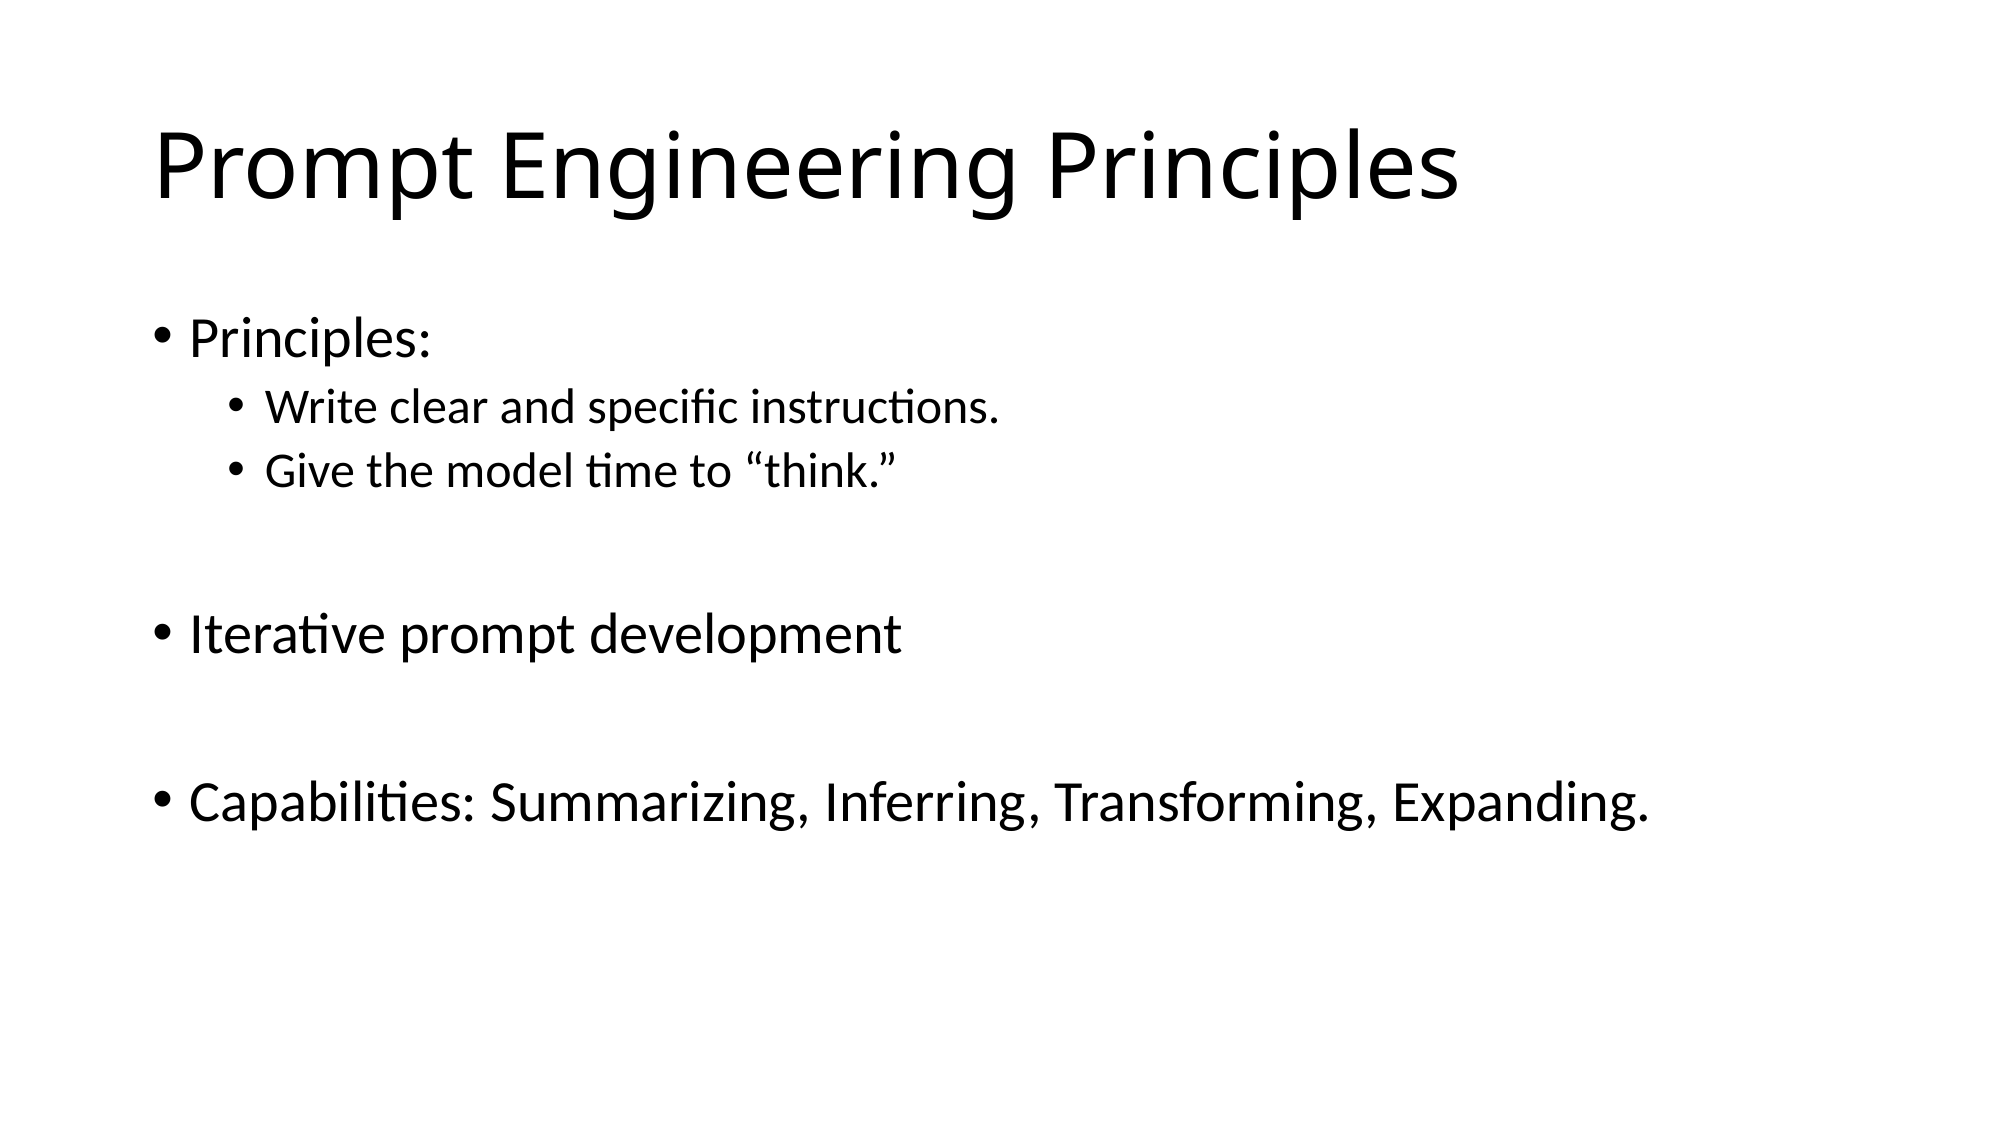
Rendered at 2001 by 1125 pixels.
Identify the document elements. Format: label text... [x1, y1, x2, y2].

list Principles: Write clear and specific instructions. Give the model time to “think.” Iterative prompt development Capabilities: Summarizing, Inferring, Transforming, Expanding. [137, 299, 1863, 1014]
title Prompt Engineering Principles [137, 59, 1863, 278]
